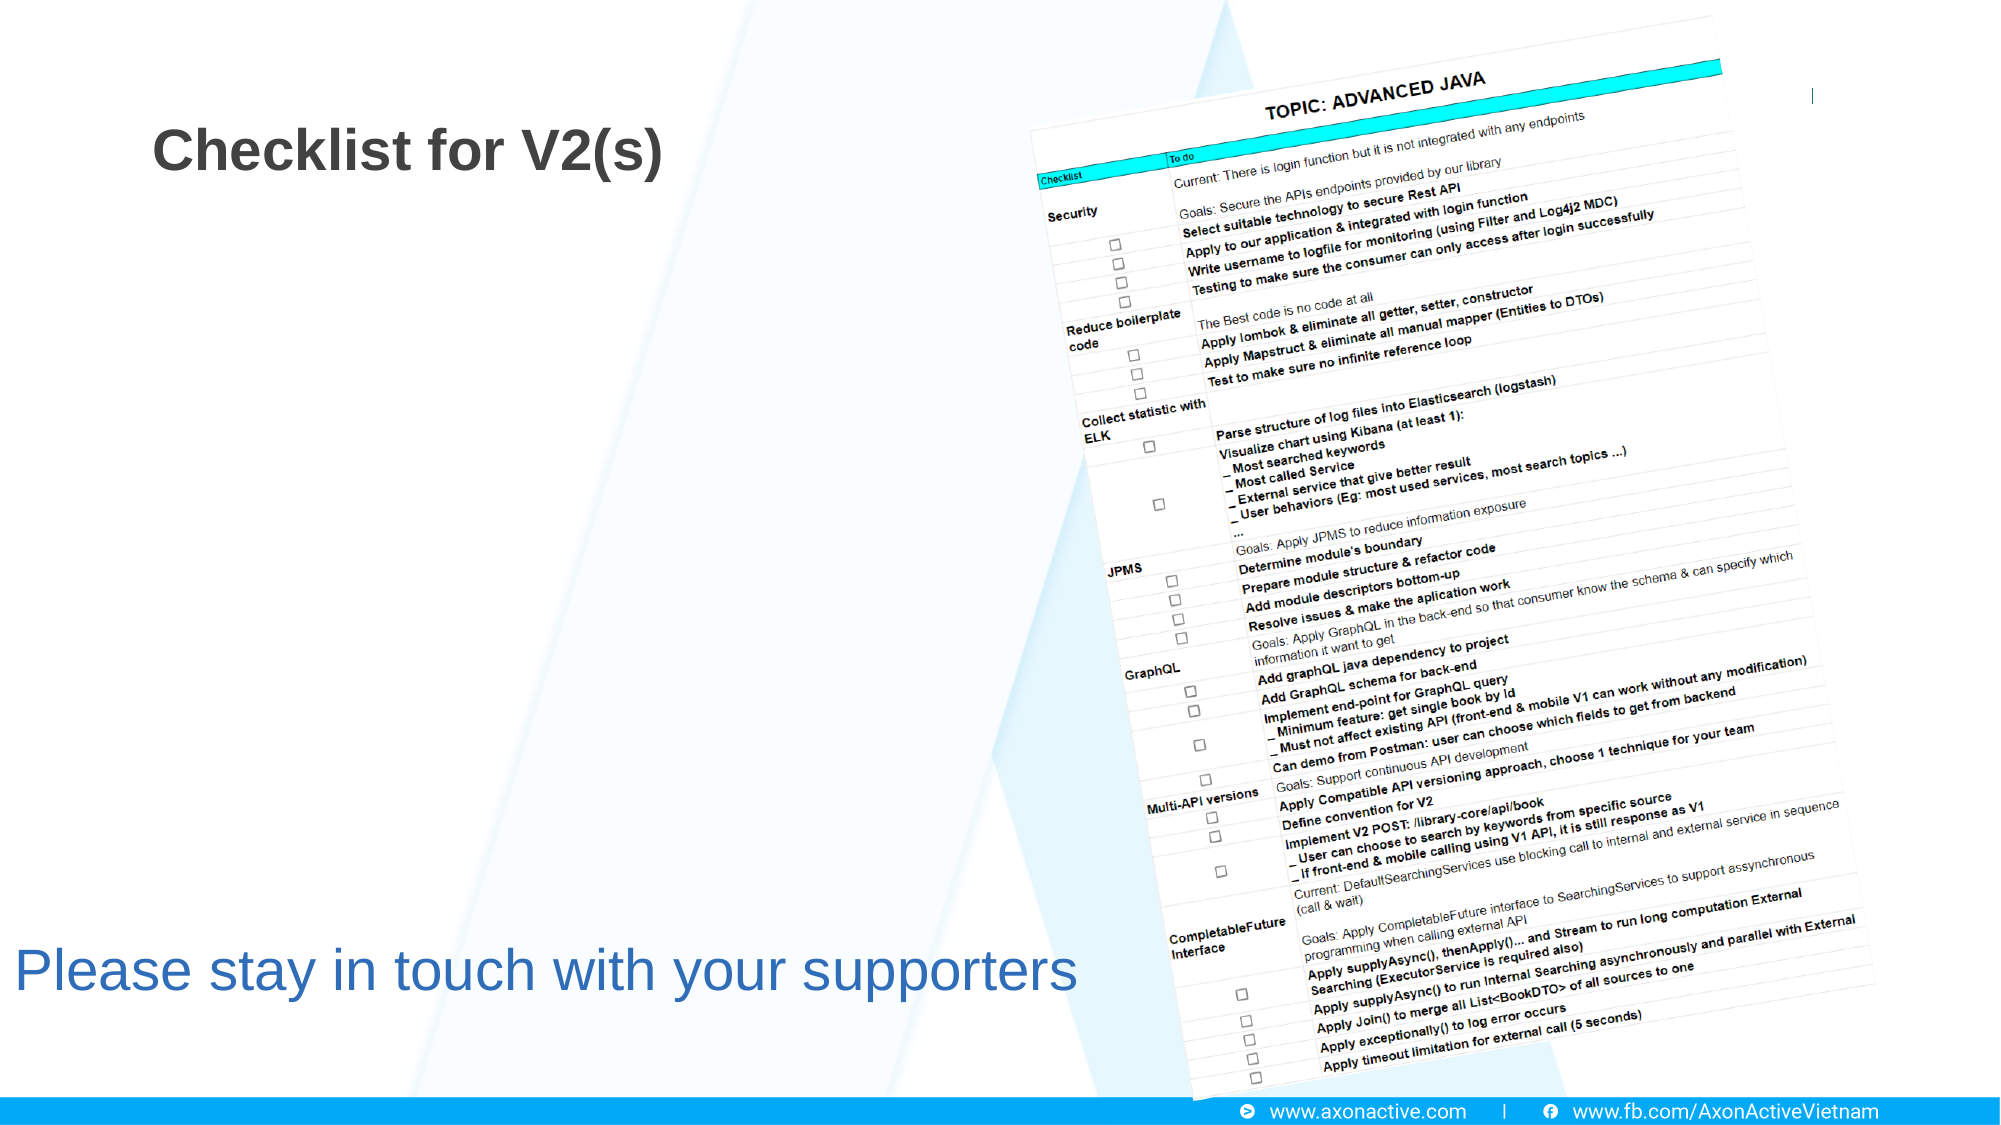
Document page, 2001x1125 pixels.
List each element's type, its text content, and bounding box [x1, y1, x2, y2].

picture [1241, 1105, 1254, 1118]
picture [1544, 1105, 1557, 1118]
list Checklist for V2(s) [137, 112, 974, 300]
text_box Please stay in touch with your supporters [0, 924, 974, 1075]
picture [0, 0, 2001, 1125]
